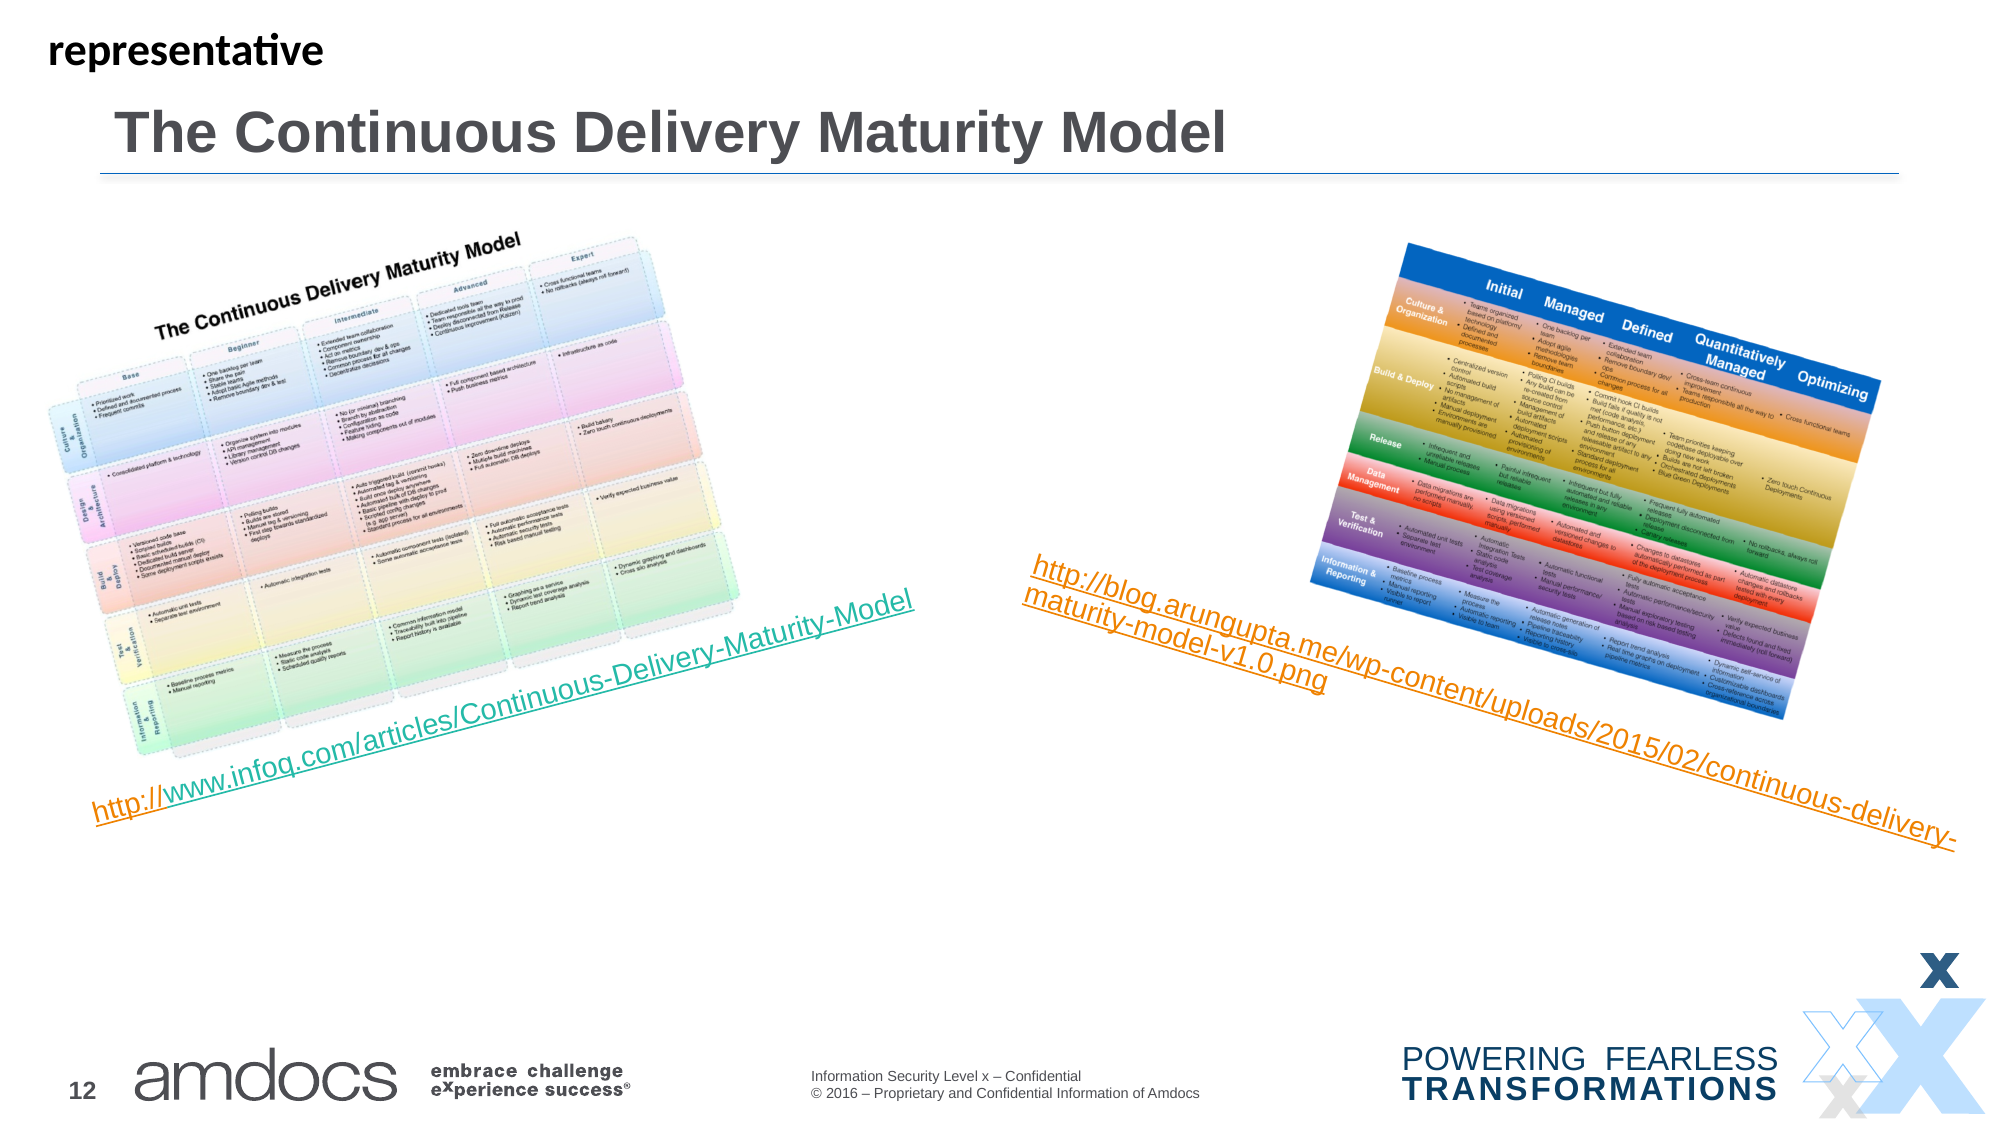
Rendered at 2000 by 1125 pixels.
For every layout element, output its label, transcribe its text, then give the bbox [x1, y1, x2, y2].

text_box http://www.infoq.com/articles/Continuous-Delivery-Maturity-Model [15, 706, 591, 856]
title The Continuous Delivery Maturity Model [99, 50, 1900, 174]
text_box http://blog.arungupta.me/wp-content/uploads/2015/02/continuous-delivery-maturity-model-v1.0.png [1013, 534, 2000, 873]
text_box http://www.infoq.com/articles/Continuous-Delivery-Maturity-Model [706, 550, 996, 676]
picture [33, 197, 745, 770]
text_box representative [33, 11, 340, 82]
picture [1309, 242, 1882, 721]
